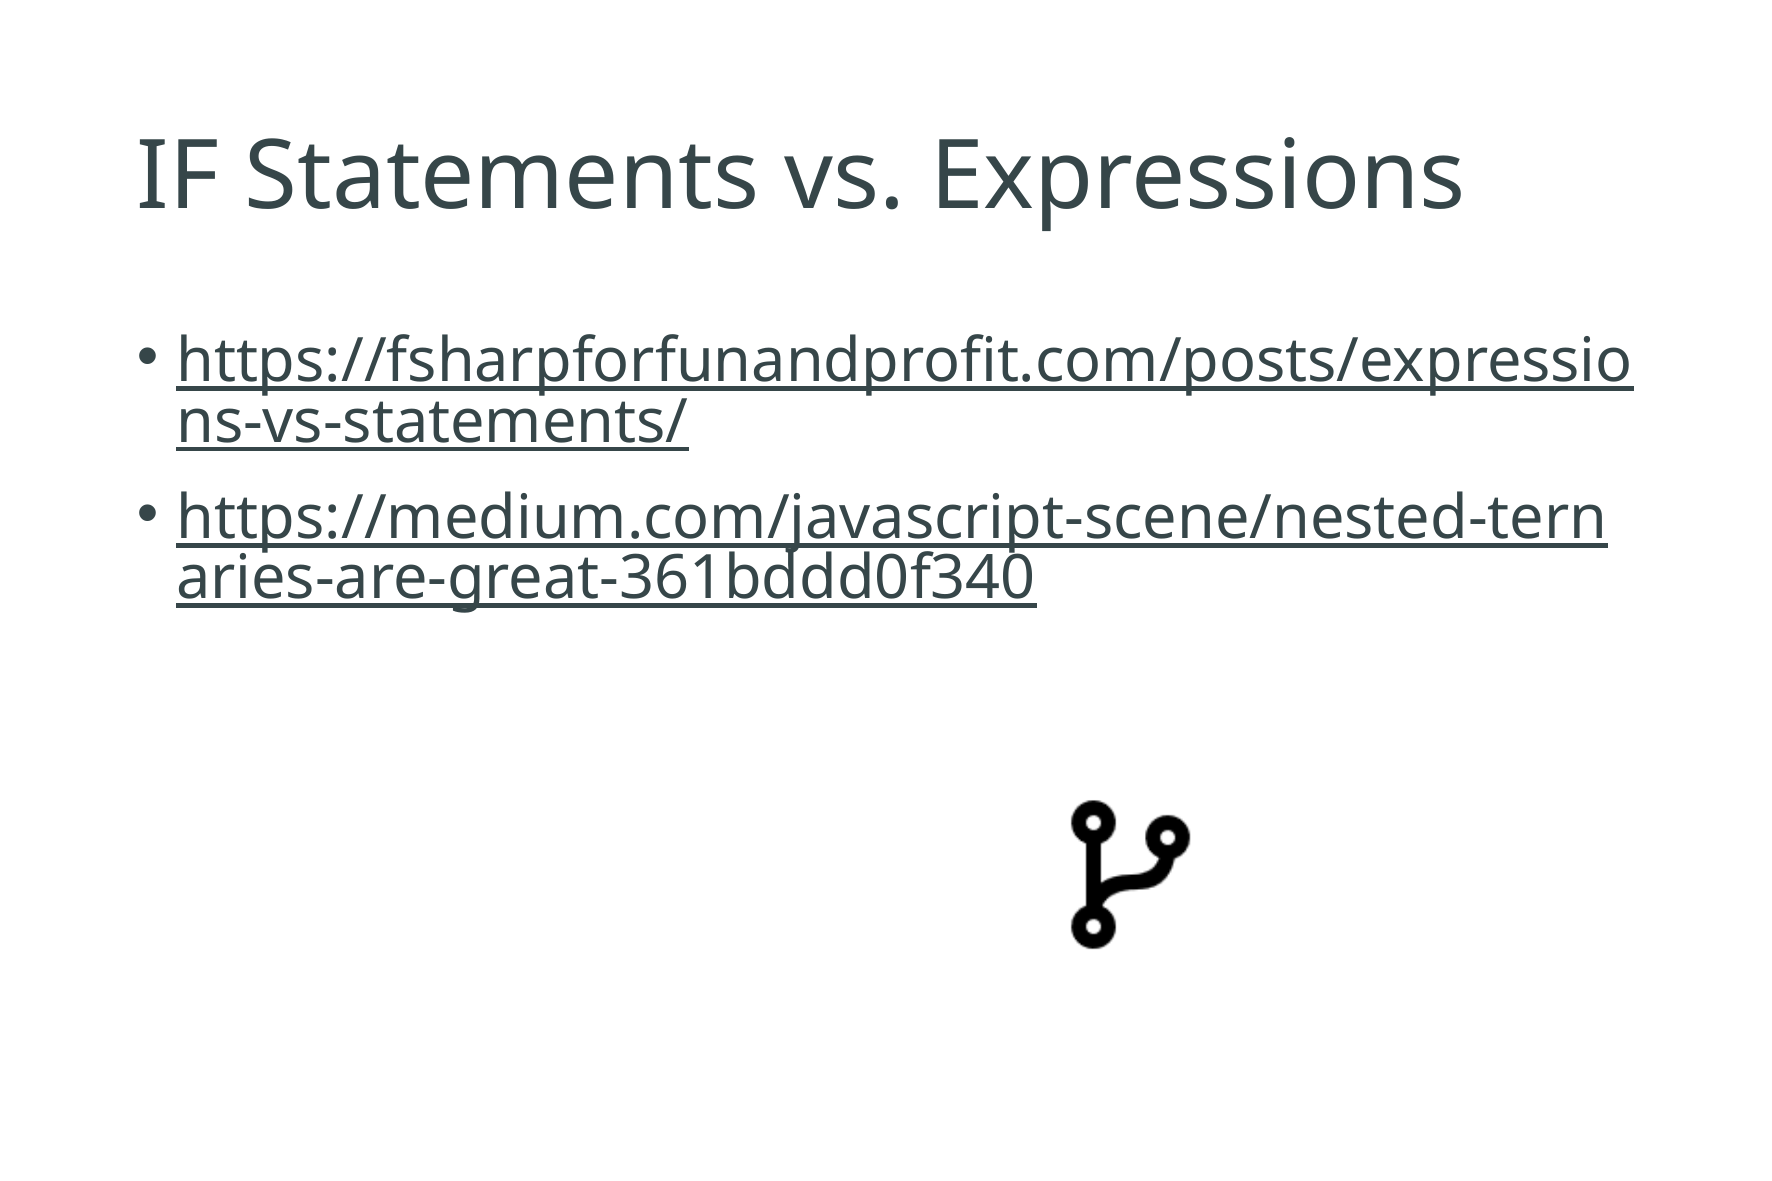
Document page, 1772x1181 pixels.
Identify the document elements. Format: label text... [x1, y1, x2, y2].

picture [1042, 786, 1220, 964]
list https://fsharpforfunandprofit.com/posts/expressions-vs-statements/ https://medium.com/javascript-scene/nested-ternaries-are-great-361bddd0f340 [121, 314, 1650, 1064]
title IF Statements vs. Expressions [121, 62, 1650, 292]
